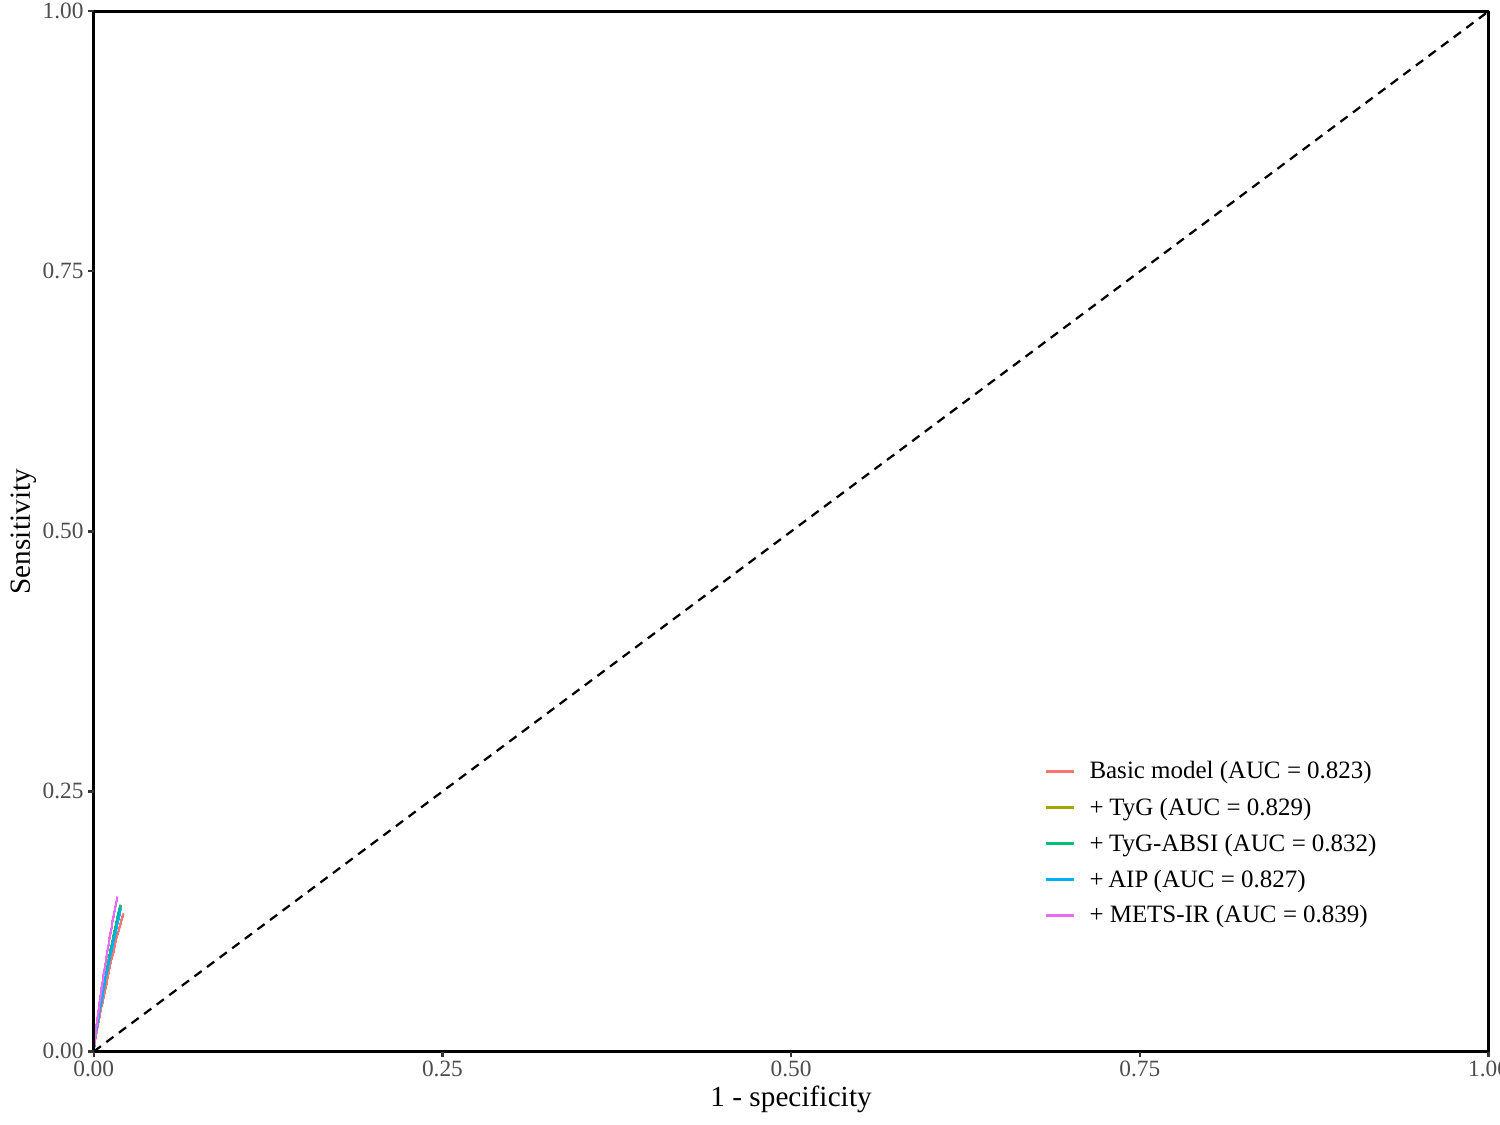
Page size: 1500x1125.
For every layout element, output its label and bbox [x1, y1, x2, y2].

text_box [0, 0, 1500, 1125]
